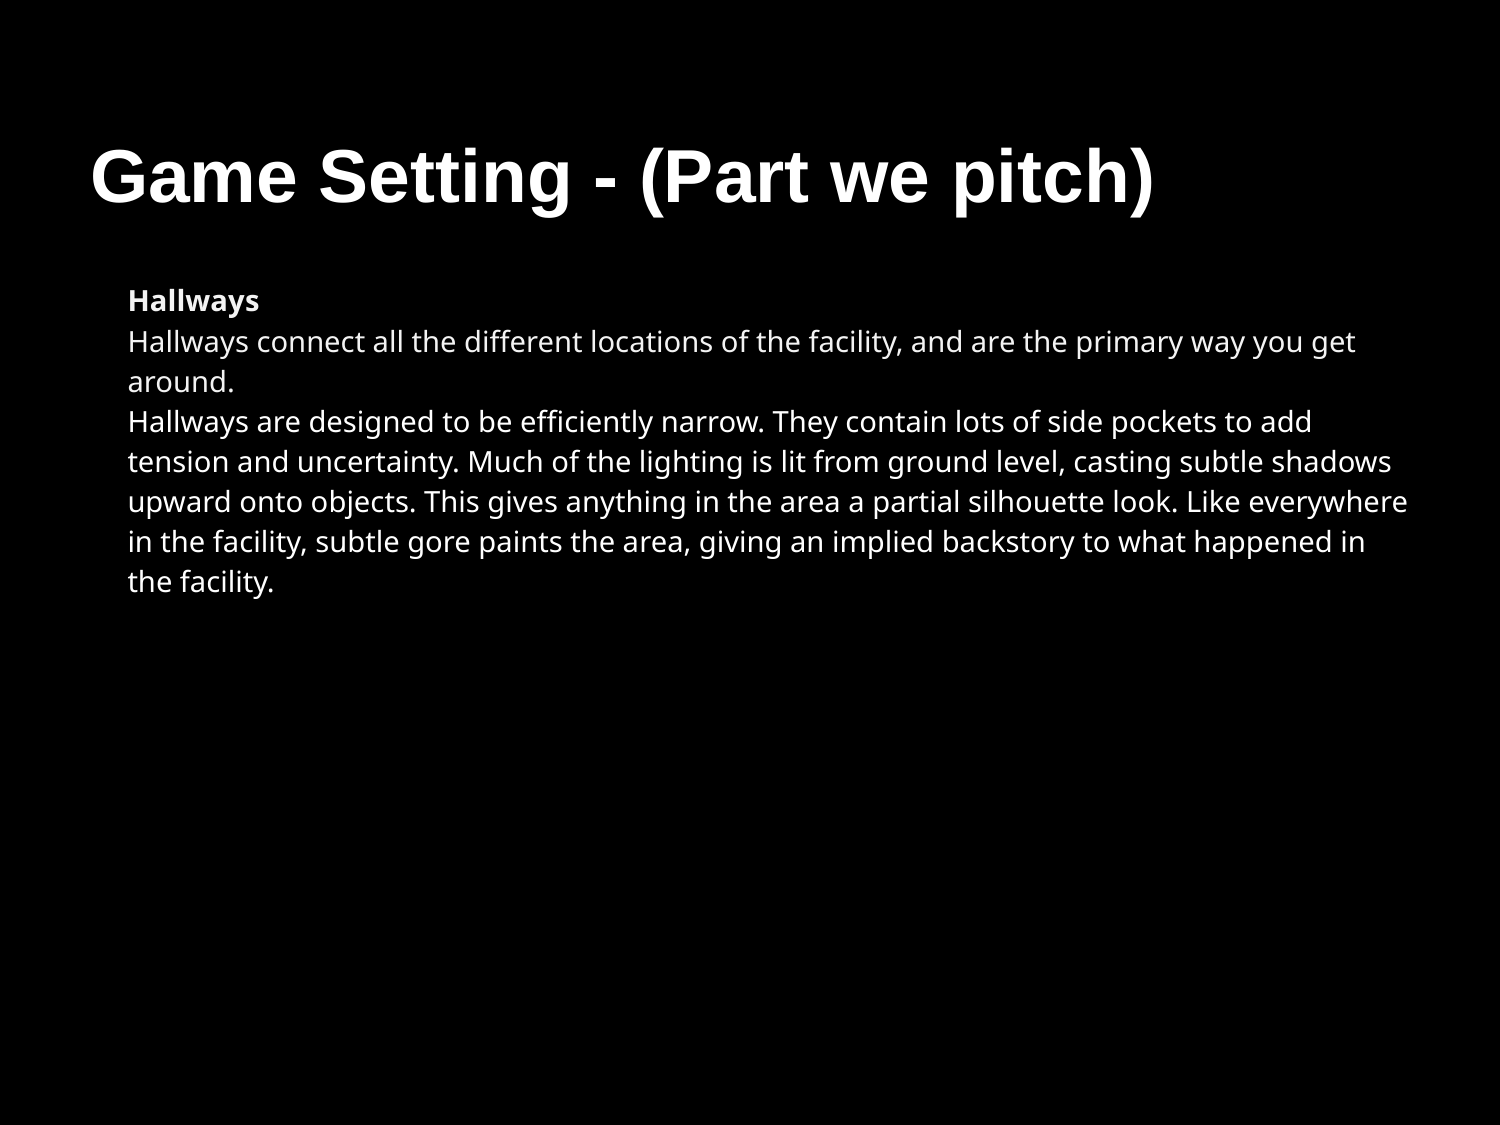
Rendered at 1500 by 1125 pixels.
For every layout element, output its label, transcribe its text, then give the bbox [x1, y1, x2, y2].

title Game Setting - (Part we pitch) [75, 45, 1425, 233]
list Hallways Hallways connect all the different locations of the facility, and are the primary way you get around. Hallways are designed to be efficiently narrow. They contain lots of side pockets to add tension and uncertainty. Much of the lighting is lit from ground level, casting subtle shadows upward onto objects. This gives anything in the area a partial silhouette look. Like everywhere in the facility, subtle gore paints the area, giving an implied backstory to what happened in the facility. [75, 262, 1425, 1078]
